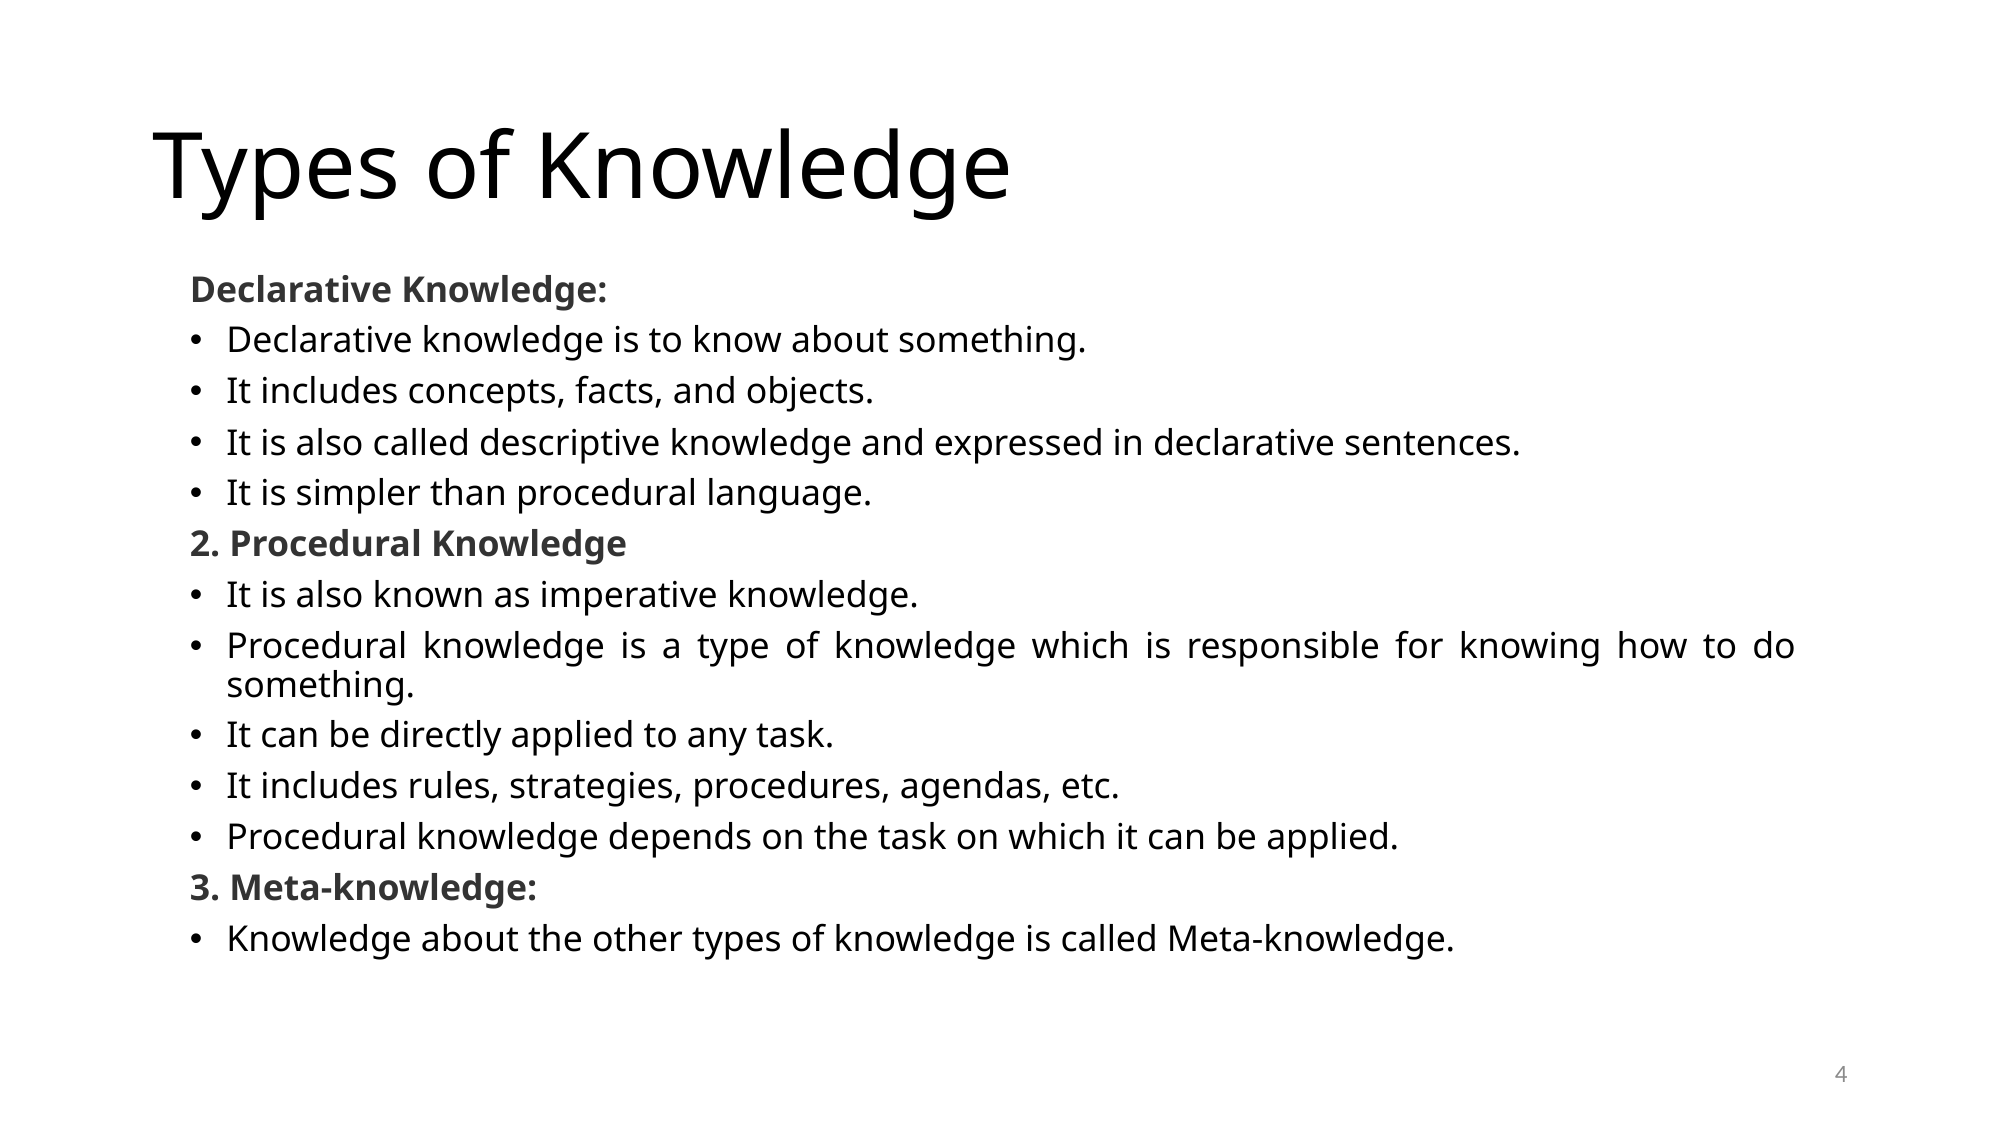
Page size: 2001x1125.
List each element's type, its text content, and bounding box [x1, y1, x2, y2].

title Types of Knowledge [137, 59, 1863, 278]
list Declarative Knowledge: Declarative knowledge is to know about something. It includes concepts, facts, and objects. It is also called descriptive knowledge and expressed in declarative sentences. It is simpler than procedural language. 2. Procedural Knowledge It is also known as imperative knowledge. Procedural knowledge is a type of knowledge which is responsible for knowing how to do something. It can be directly applied to any task. It includes rules, strategies, procedures, agendas, etc. Procedural knowledge depends on the task on which it can be applied. 3. Meta-knowledge: Knowledge about the other types of knowledge is called Meta-knowledge. [174, 263, 1813, 978]
slide_number 4 [1412, 1042, 1863, 1103]
